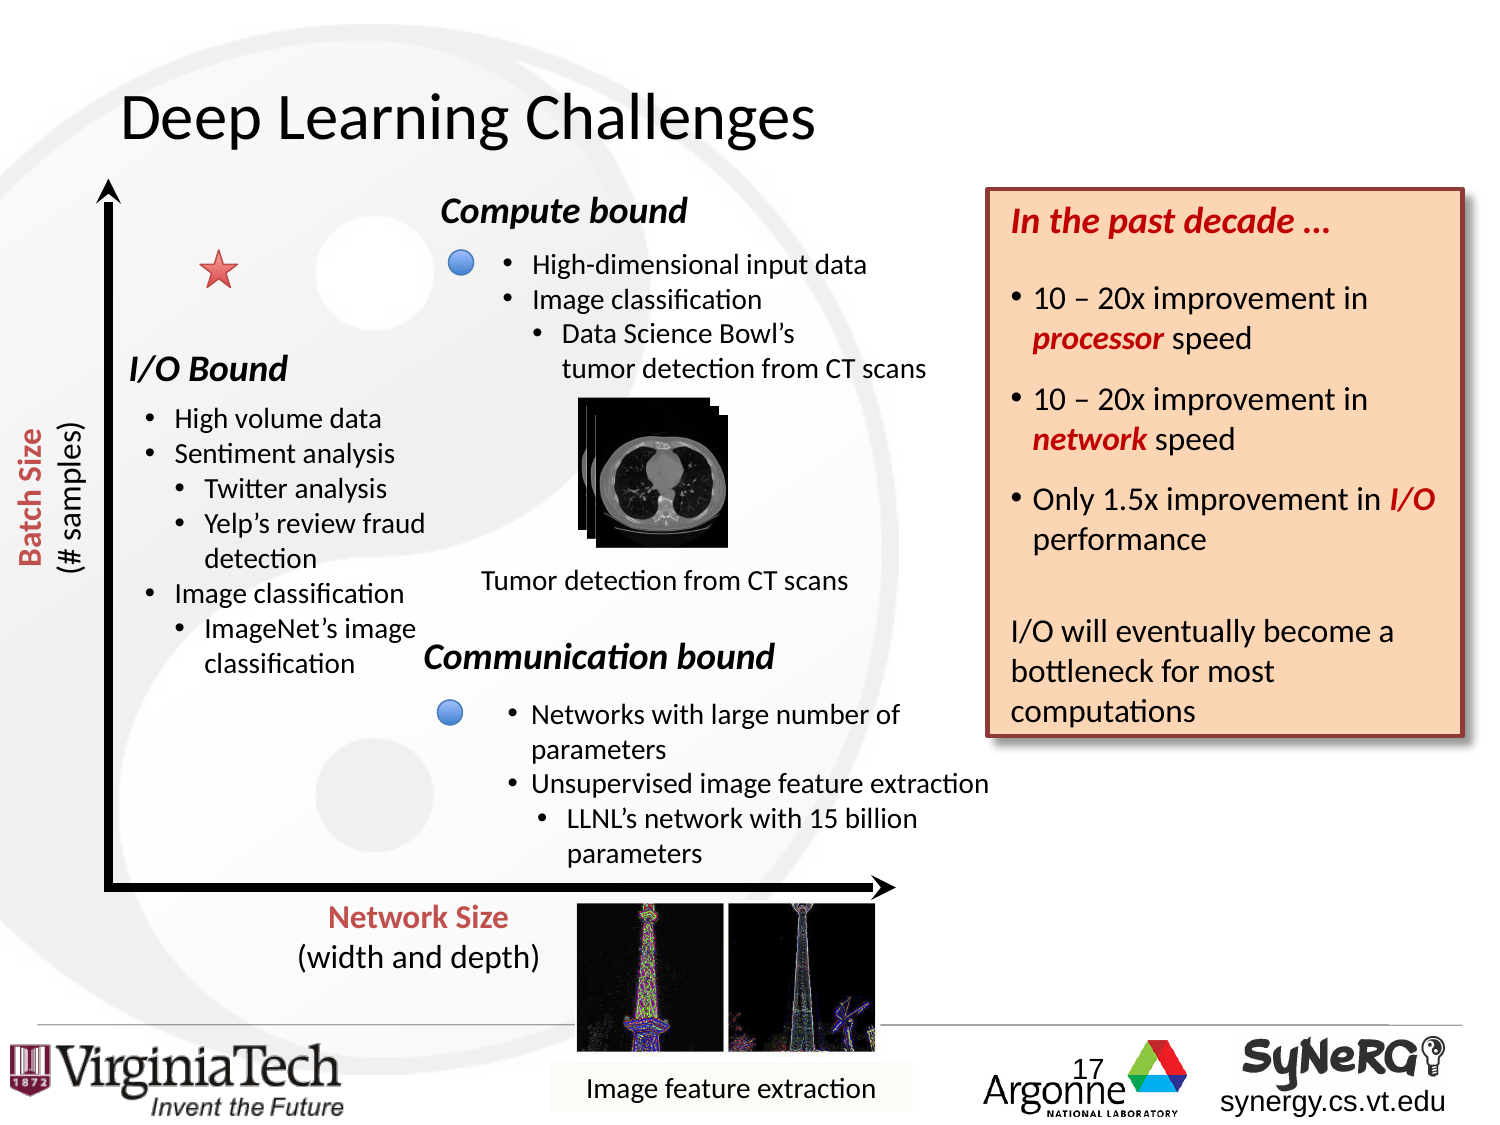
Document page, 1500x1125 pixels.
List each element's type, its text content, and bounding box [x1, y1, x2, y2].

picture [0, 1033, 350, 1124]
picture [983, 1040, 1187, 1117]
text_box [577, 397, 729, 548]
text_box Communication bound [453, 624, 862, 685]
text_box I/O Bound [121, 336, 334, 397]
text_box In the past decade … 10 – 20x improvement in processor speed 10 – 20x improvement in network speed Only 1.5x improvement in I/O performance I/O will eventually become a bottleneck for most computations [985, 187, 1465, 738]
picture [574, 899, 881, 1057]
text_box High-dimensional input data Image classification Data Science Bowl’s tumor detection from CT scans [495, 237, 985, 428]
text_box Network Size (width and depth) [237, 888, 600, 983]
text_box [436, 699, 464, 726]
title Deep Learning Challenges [111, 24, 1388, 201]
text_box Image feature extraction [549, 1062, 913, 1113]
slide_number 17 [761, 1042, 1113, 1104]
text_box [199, 249, 239, 289]
text_box Tumor detection from CT scans [408, 553, 922, 604]
picture [1237, 1032, 1448, 1095]
text_box Compute bound [387, 178, 742, 239]
text_box High volume data Sentiment analysis Twitter analysis Yelp’s review fraud detection Image classification ImageNet’s image classification [137, 392, 453, 687]
text_box [447, 249, 475, 276]
text_box Networks with large number of parameters Unsupervised image feature extraction LLNL’s network with 15 billion parameters [499, 687, 1025, 878]
text_box Batch Size (# samples) [0, 391, 95, 605]
